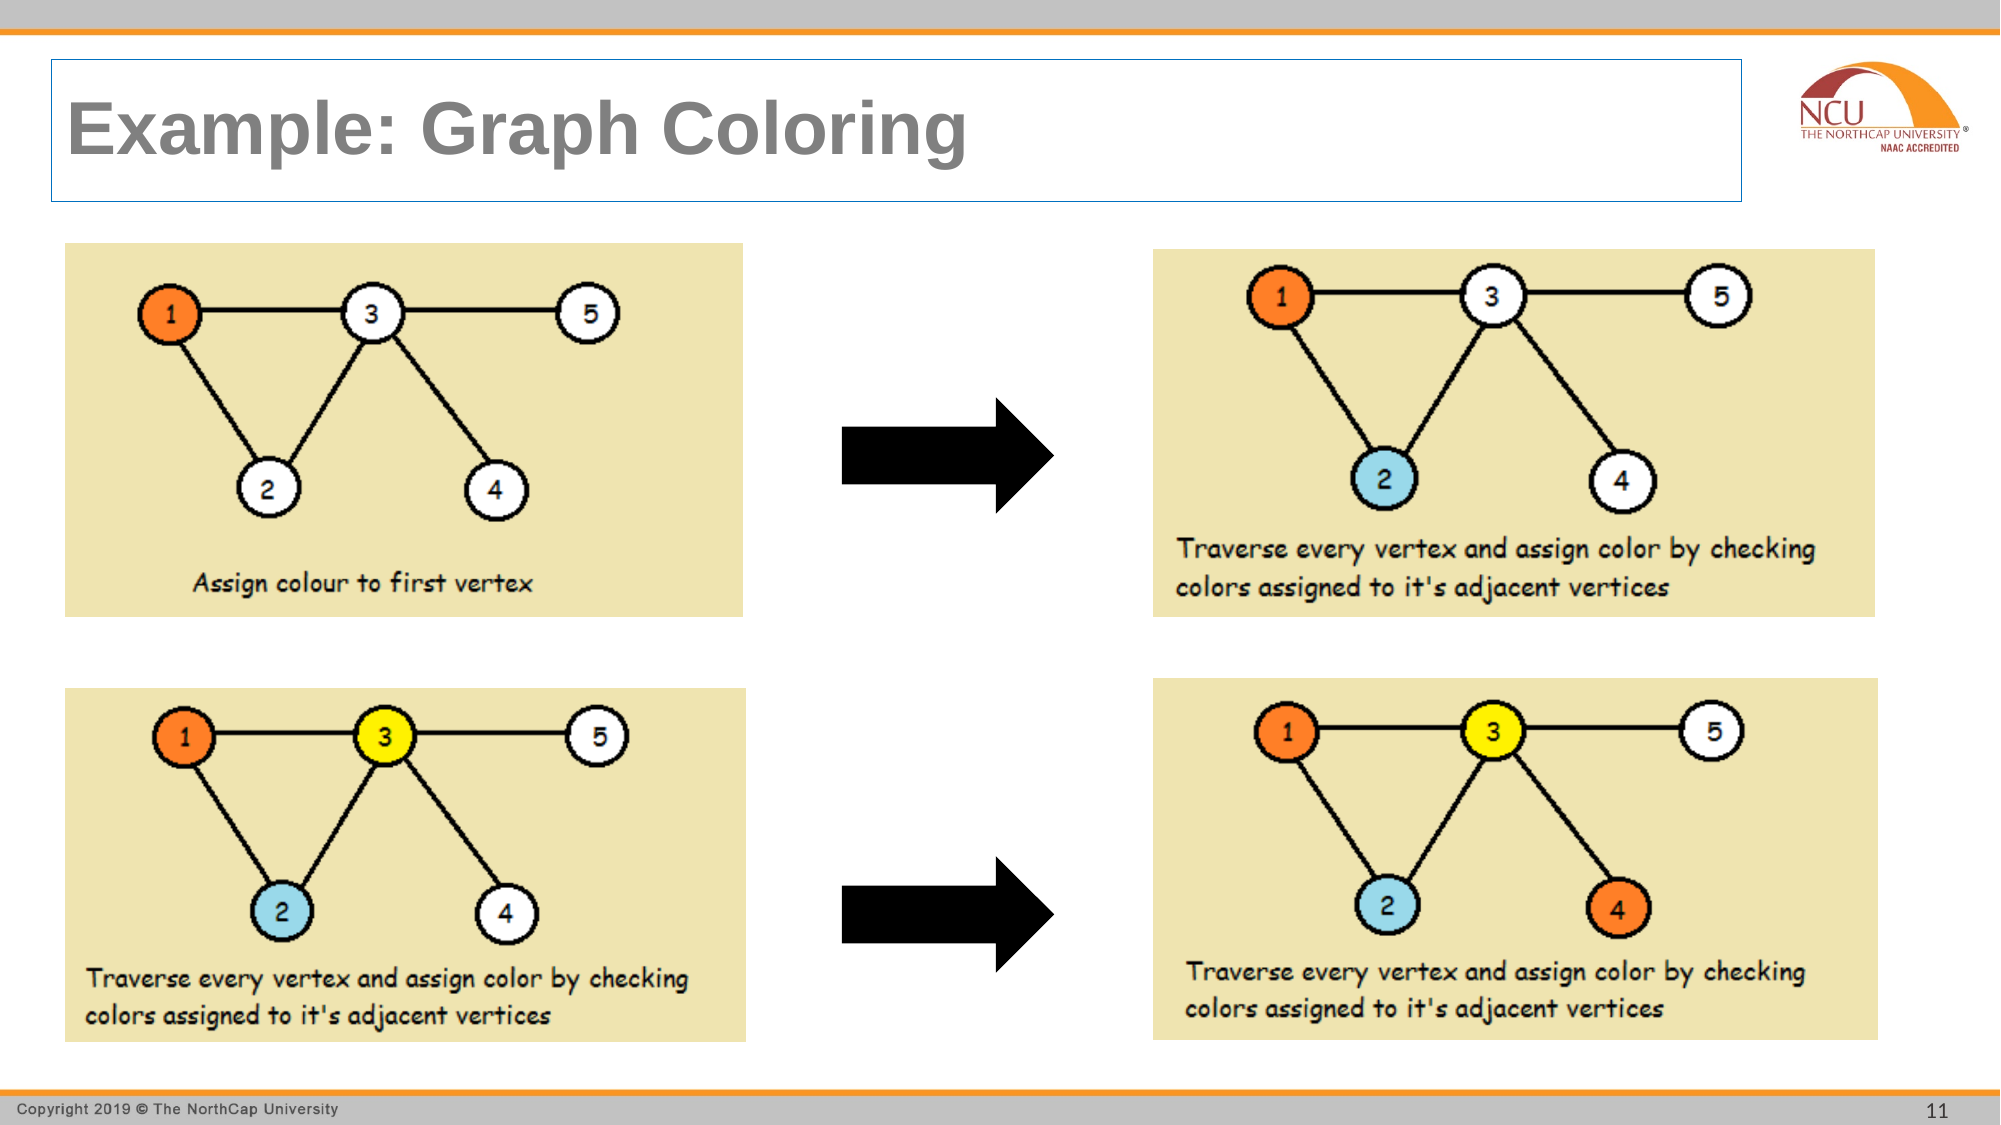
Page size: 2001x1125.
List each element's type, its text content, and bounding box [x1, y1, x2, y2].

slide_number 11 [1791, 1094, 1964, 1125]
picture [1153, 678, 1878, 1040]
title Example: Graph Coloring [51, 59, 1742, 202]
text_box [841, 856, 1055, 973]
picture [65, 688, 746, 1042]
picture [65, 243, 743, 617]
text_box [841, 397, 1055, 514]
picture [1153, 249, 1875, 617]
